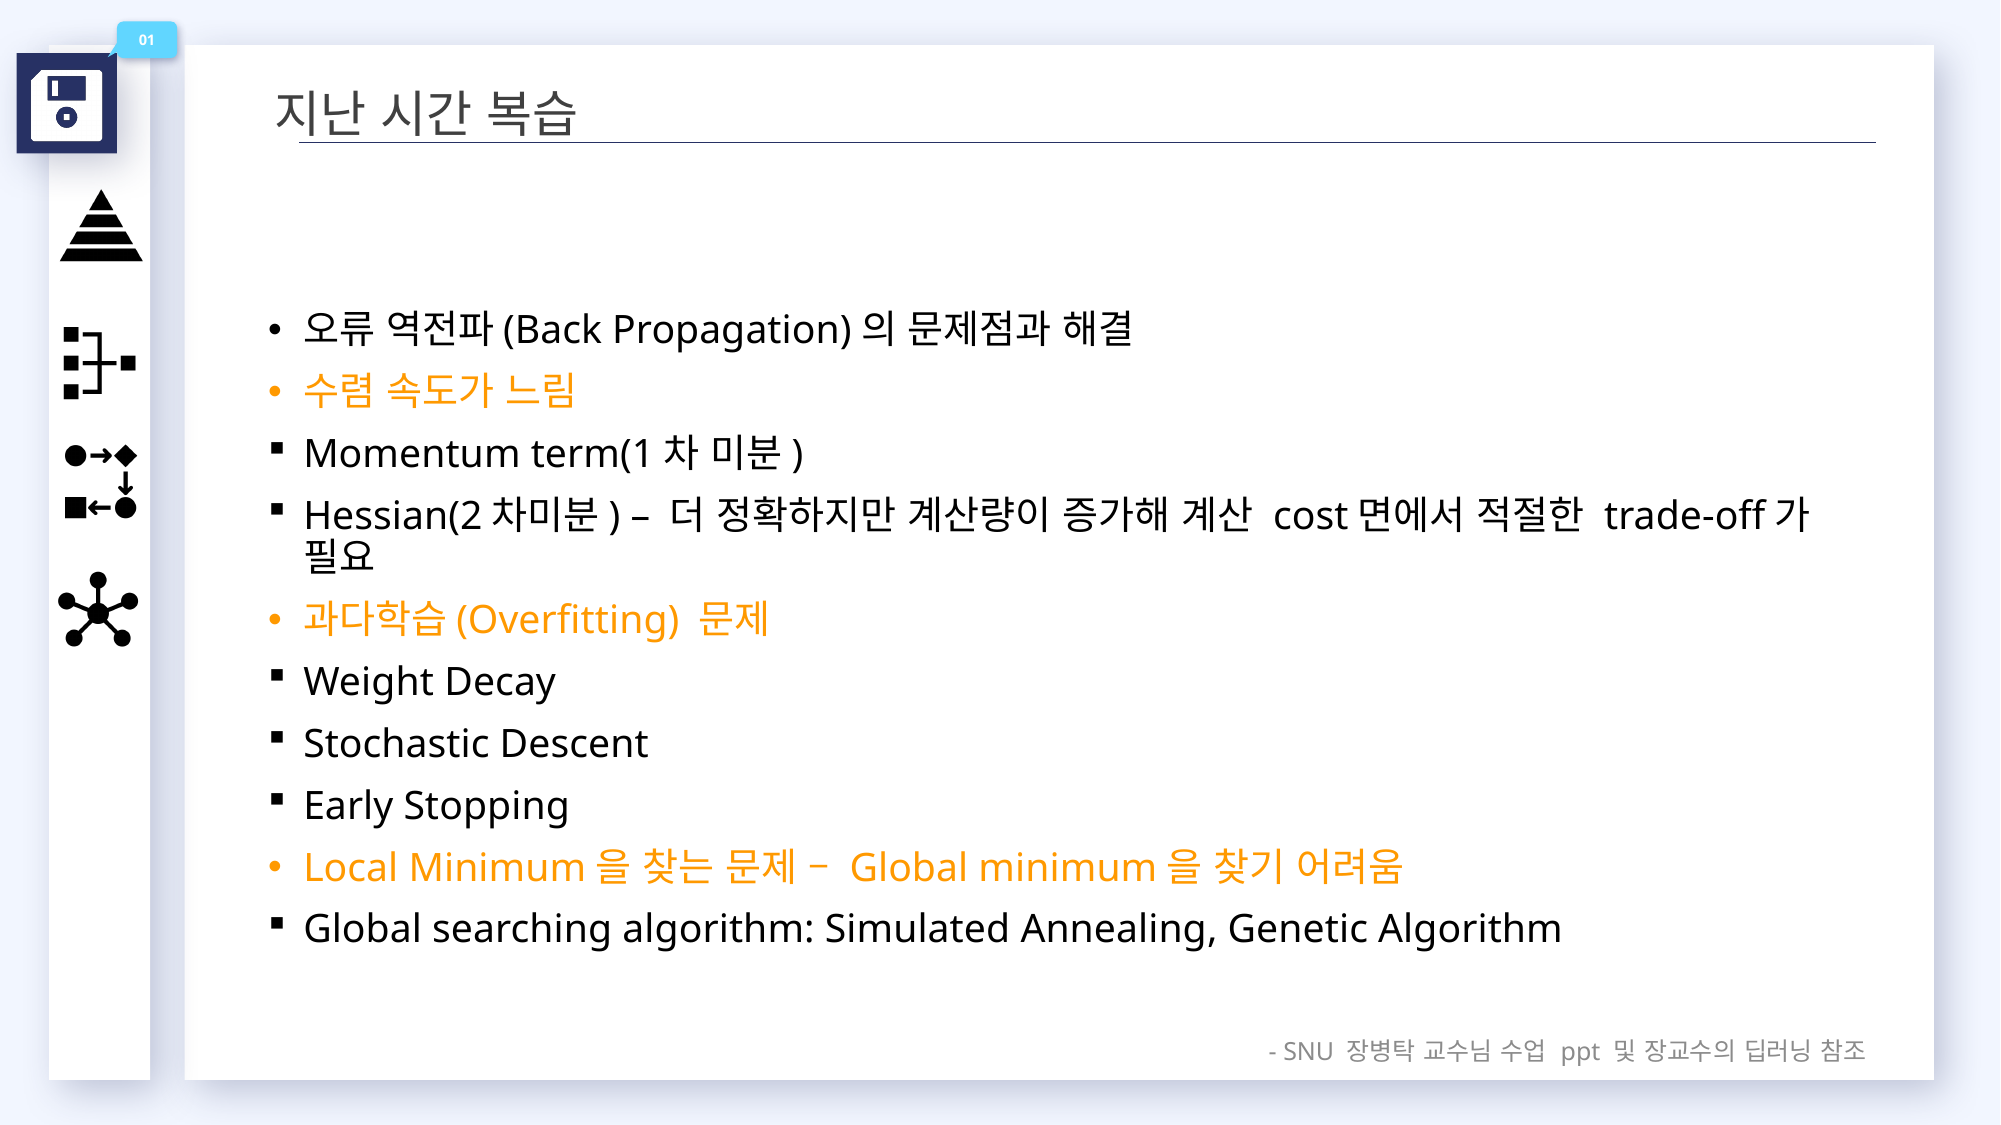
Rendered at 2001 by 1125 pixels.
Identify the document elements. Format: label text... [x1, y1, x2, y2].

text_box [16, 21, 178, 1080]
footer - SNU 장병탁 교수님 수업 ppt 및 장교수의 딥러닝 참조 [1230, 1020, 1906, 1081]
list 오류 역전파(Back Propagation)의 문제점과 해결 수렴 속도가 느림 Momentum term(1차 미분) Hessian(2차미분) – 더 정확하지만 계산량이 증가해 계산 cost면에서 적절한 trade-off가 필요 과다학습(Overfitting) 문제 Weight Decay Stochastic Descent Early Stopping Local Minimum을 찾는 문제 – Global minimum을 찾기 어려움 Global searching algorithm: Simulated Annealing, Genetic Algorithm [253, 302, 1830, 963]
text_box 지난 시간 복습 [184, 44, 1935, 1081]
